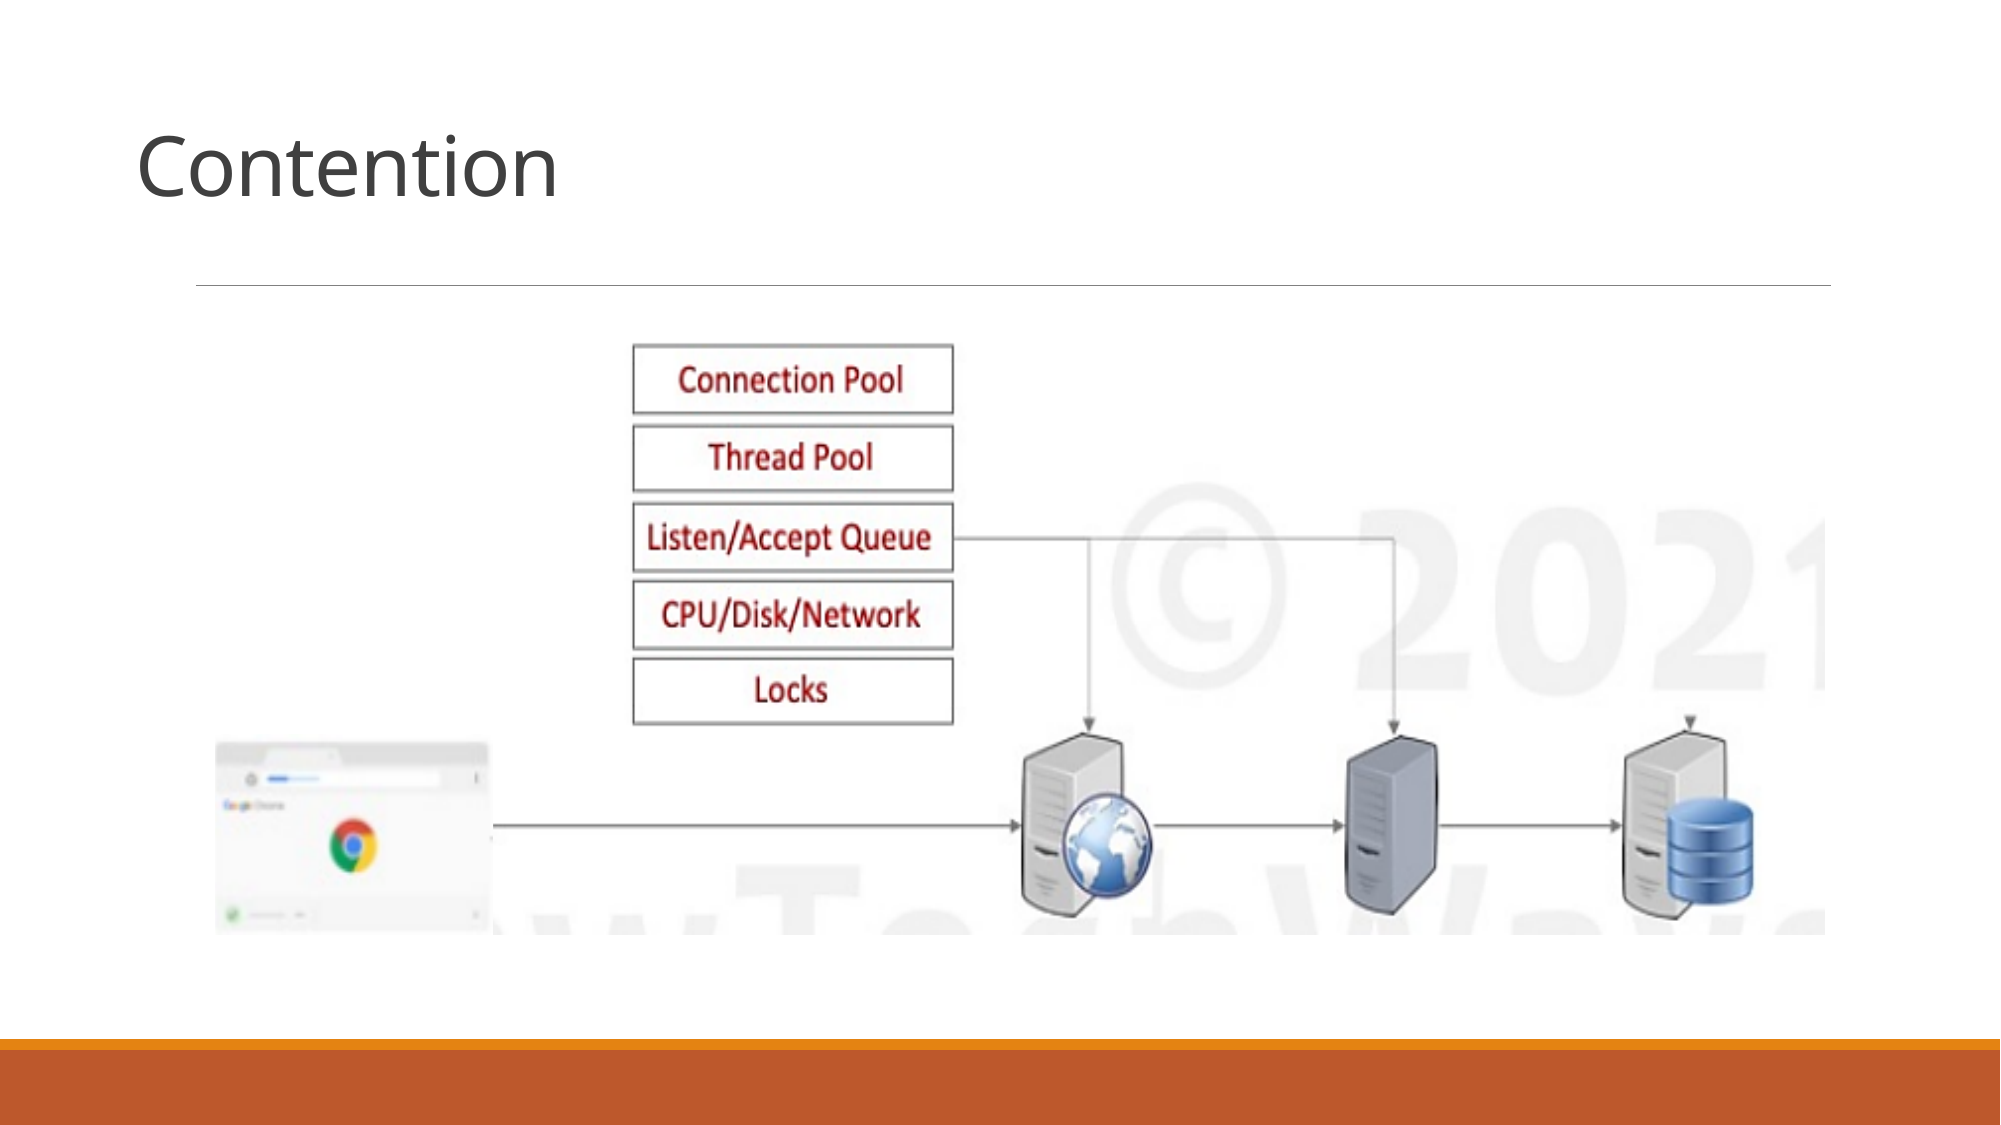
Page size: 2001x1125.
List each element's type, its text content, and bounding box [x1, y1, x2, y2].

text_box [214, 301, 1826, 936]
title Contention [119, 92, 1930, 222]
